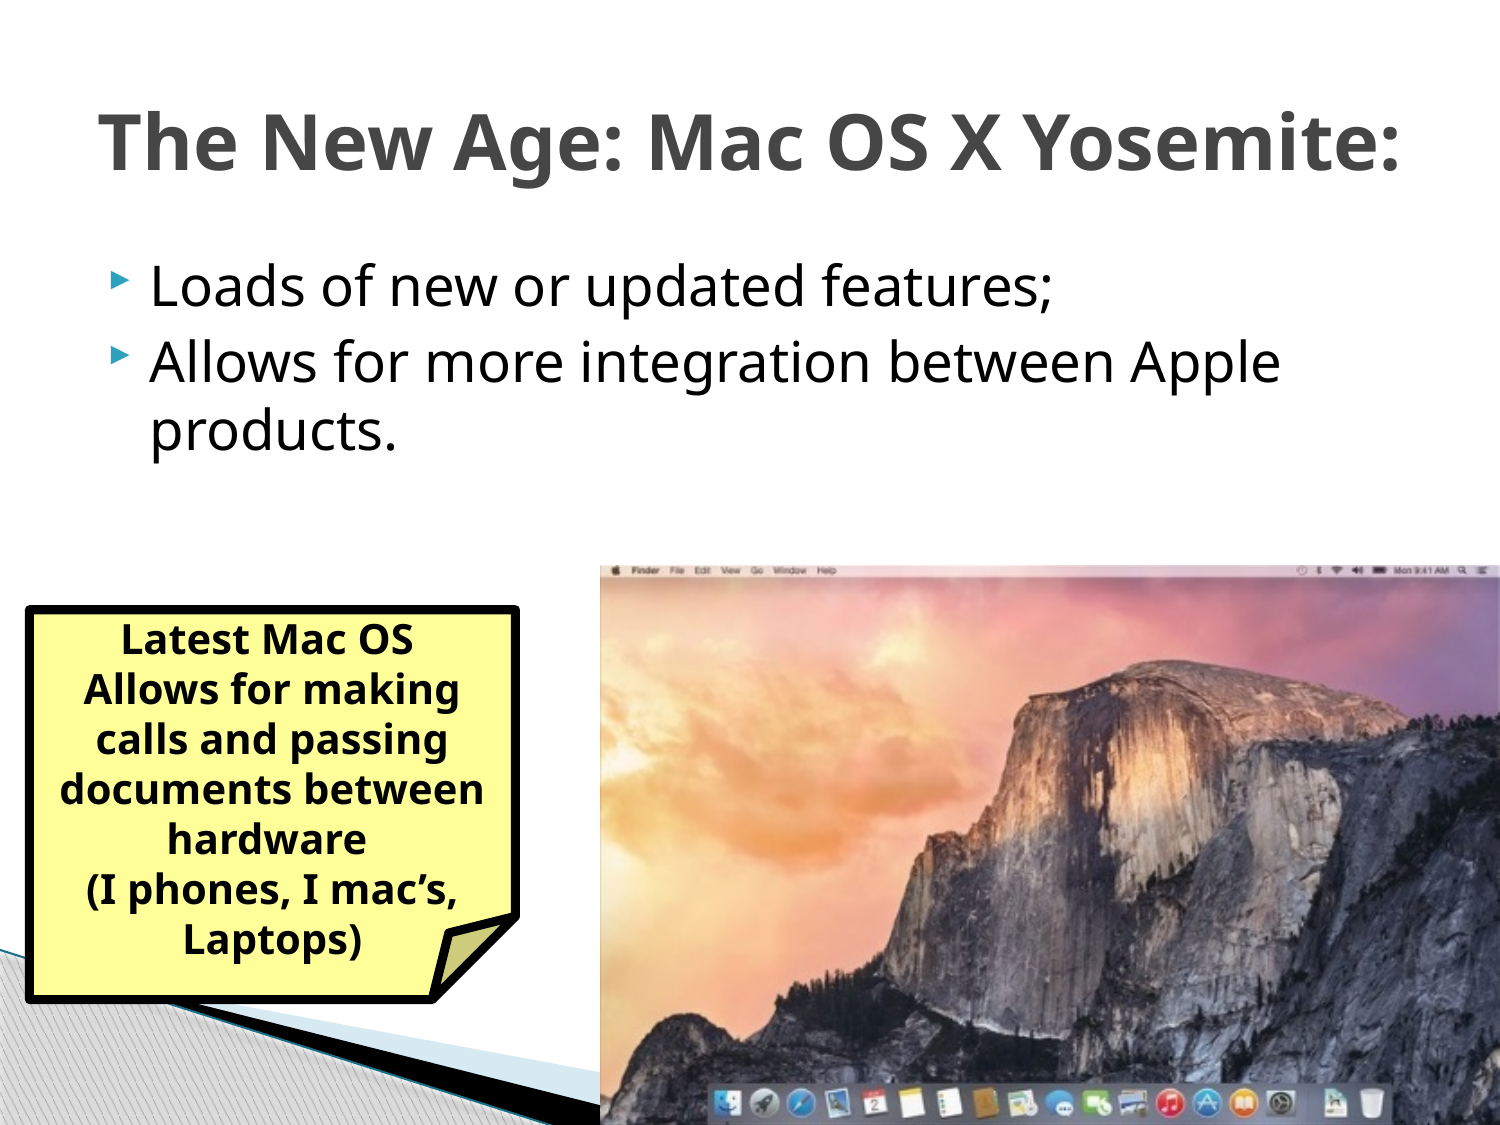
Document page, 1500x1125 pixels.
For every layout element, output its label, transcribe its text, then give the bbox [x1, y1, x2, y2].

title The New Age: Mac OS X Yosemite: [75, 45, 1425, 233]
text_box Latest Mac OS Allows for making calls and passing documents between hardware (I phones, I mac’s, Laptops) [24, 605, 520, 1005]
picture [600, 565, 1500, 1125]
list Loads of new or updated features; Allows for more integration between Apple products. [75, 243, 1425, 986]
